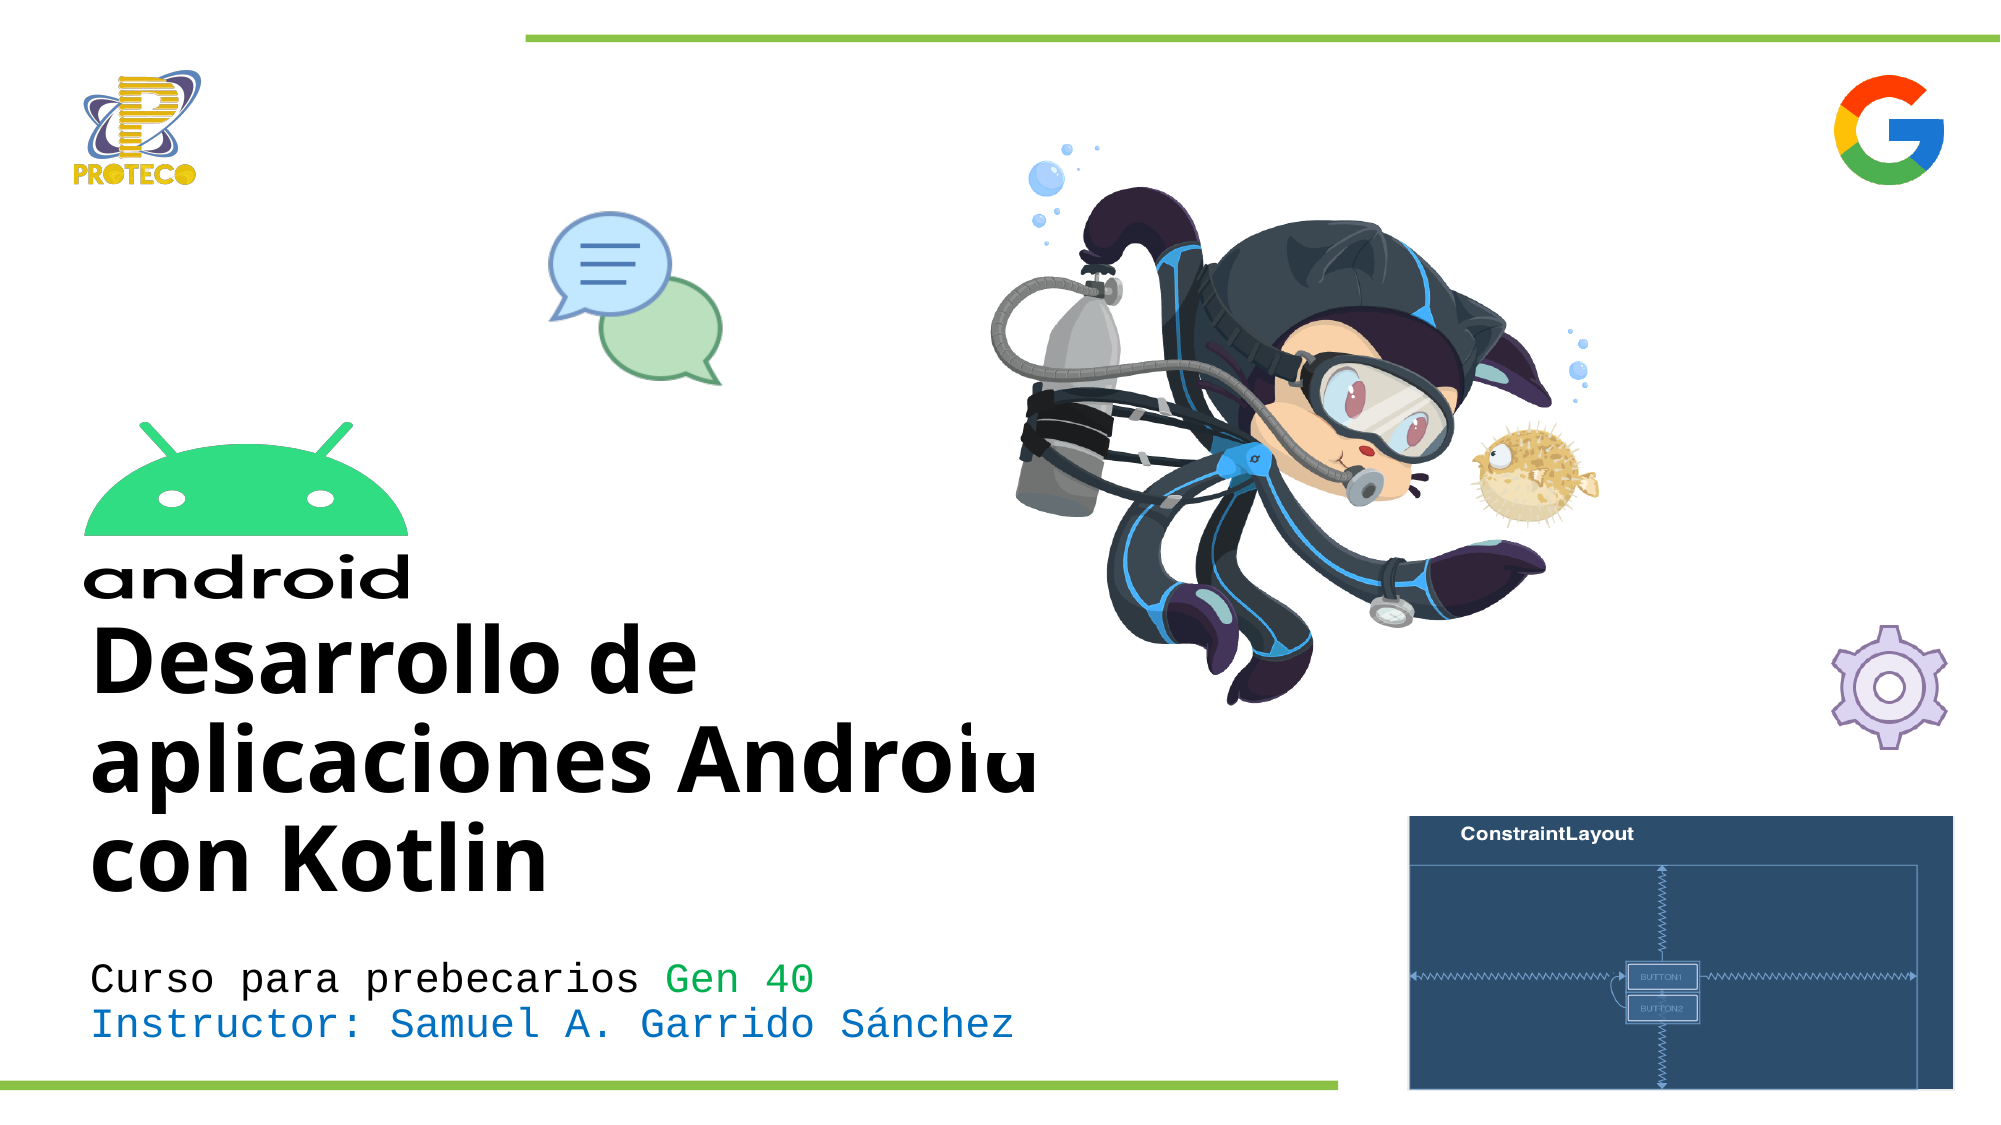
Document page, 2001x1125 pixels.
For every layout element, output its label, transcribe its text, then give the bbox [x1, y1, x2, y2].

picture [1407, 816, 1955, 1091]
text_box [524, 34, 2000, 43]
title Desarrollo de aplicaciones Android con Kotlin Curso para prebecarios Gen 40 Instructor: Samuel A. Garrido Sánchez [74, 831, 1143, 1054]
picture [84, 422, 408, 599]
picture [1823, 64, 1955, 196]
picture [50, 64, 230, 196]
picture [971, 105, 1619, 753]
picture [544, 207, 727, 390]
text_box [0, 1080, 1339, 1091]
picture [1823, 621, 1955, 753]
